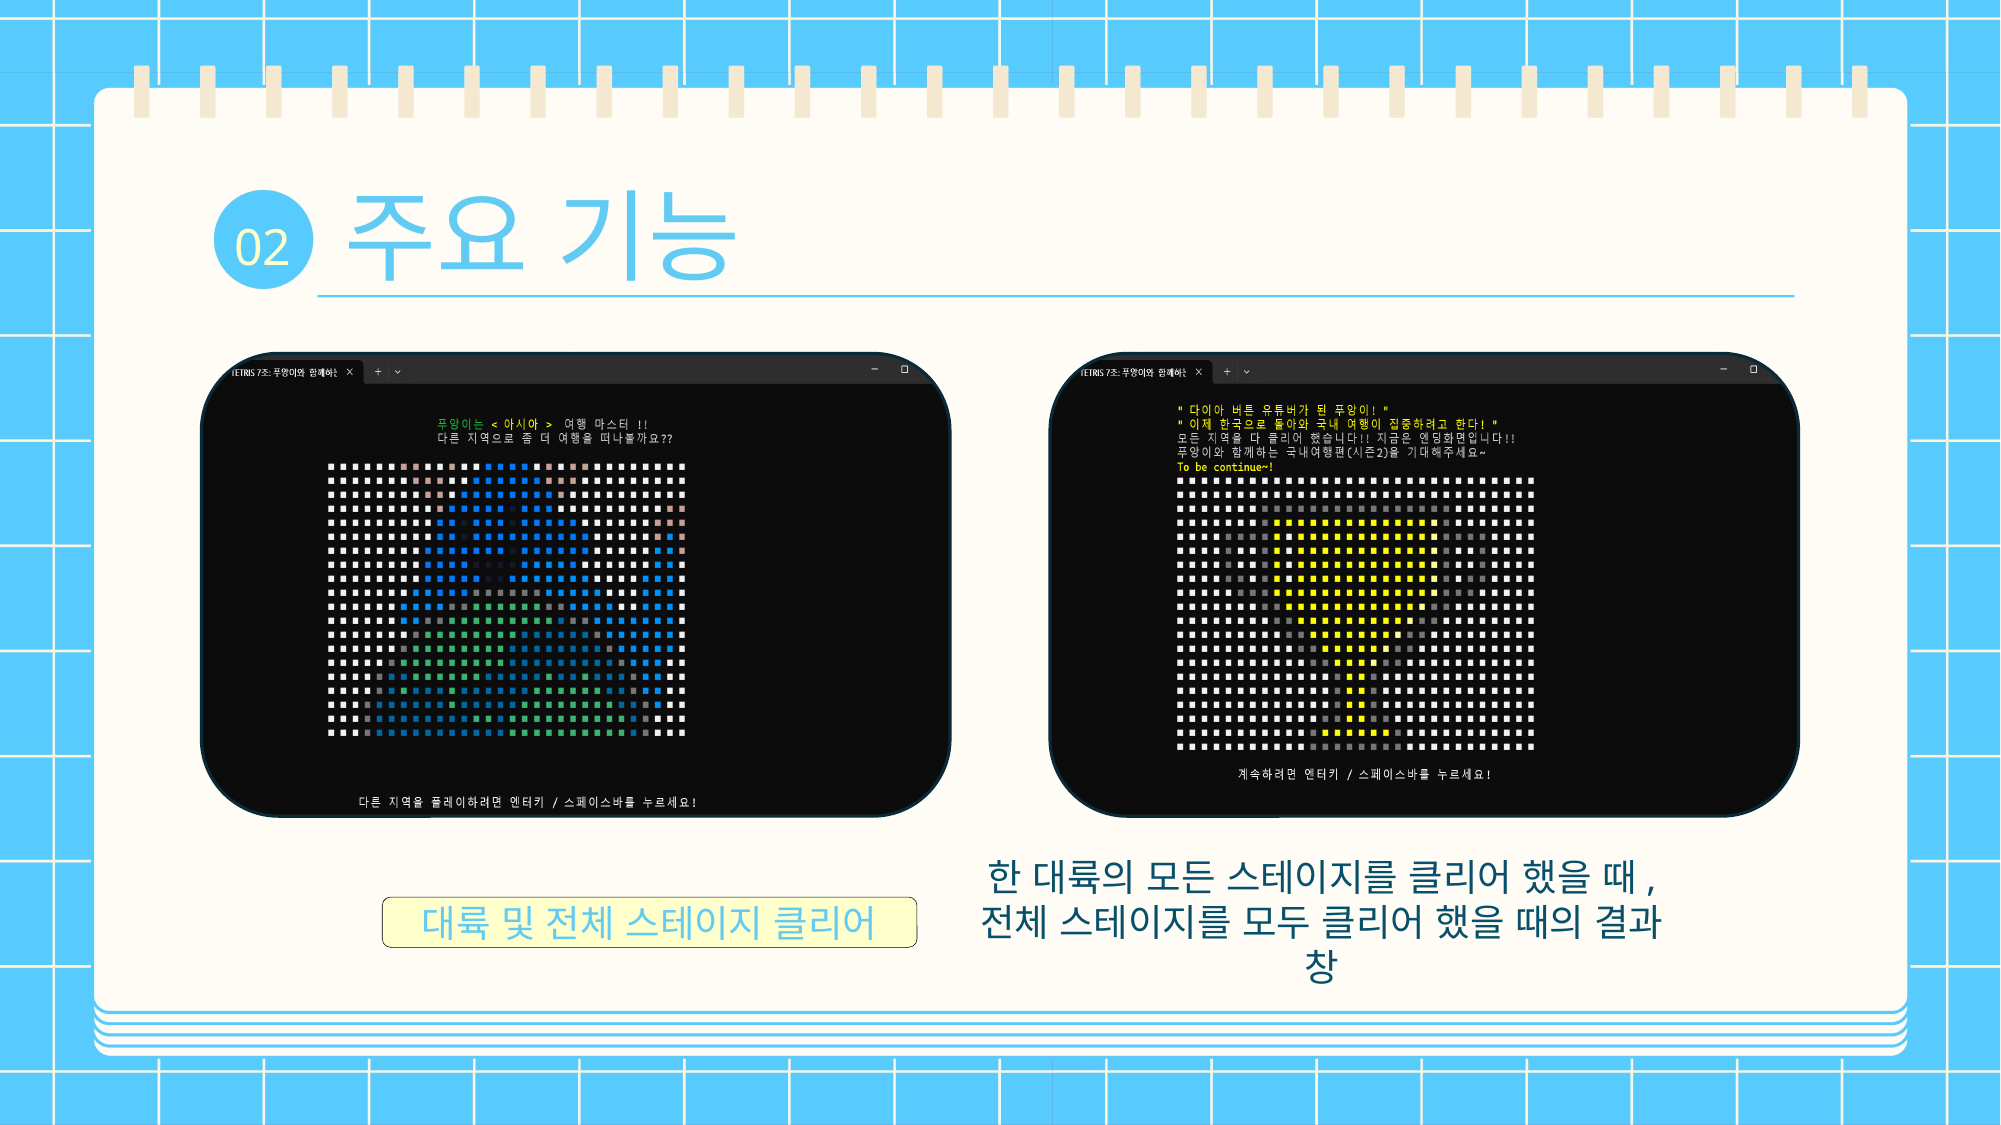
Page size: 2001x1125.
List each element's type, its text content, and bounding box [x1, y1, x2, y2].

text_box [1048, 351, 1801, 818]
picture [0, 0, 2001, 1125]
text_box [381, 867, 1689, 975]
text_box 주요 기능 [318, 165, 768, 301]
text_box [199, 351, 952, 818]
text_box 02 [219, 207, 307, 283]
